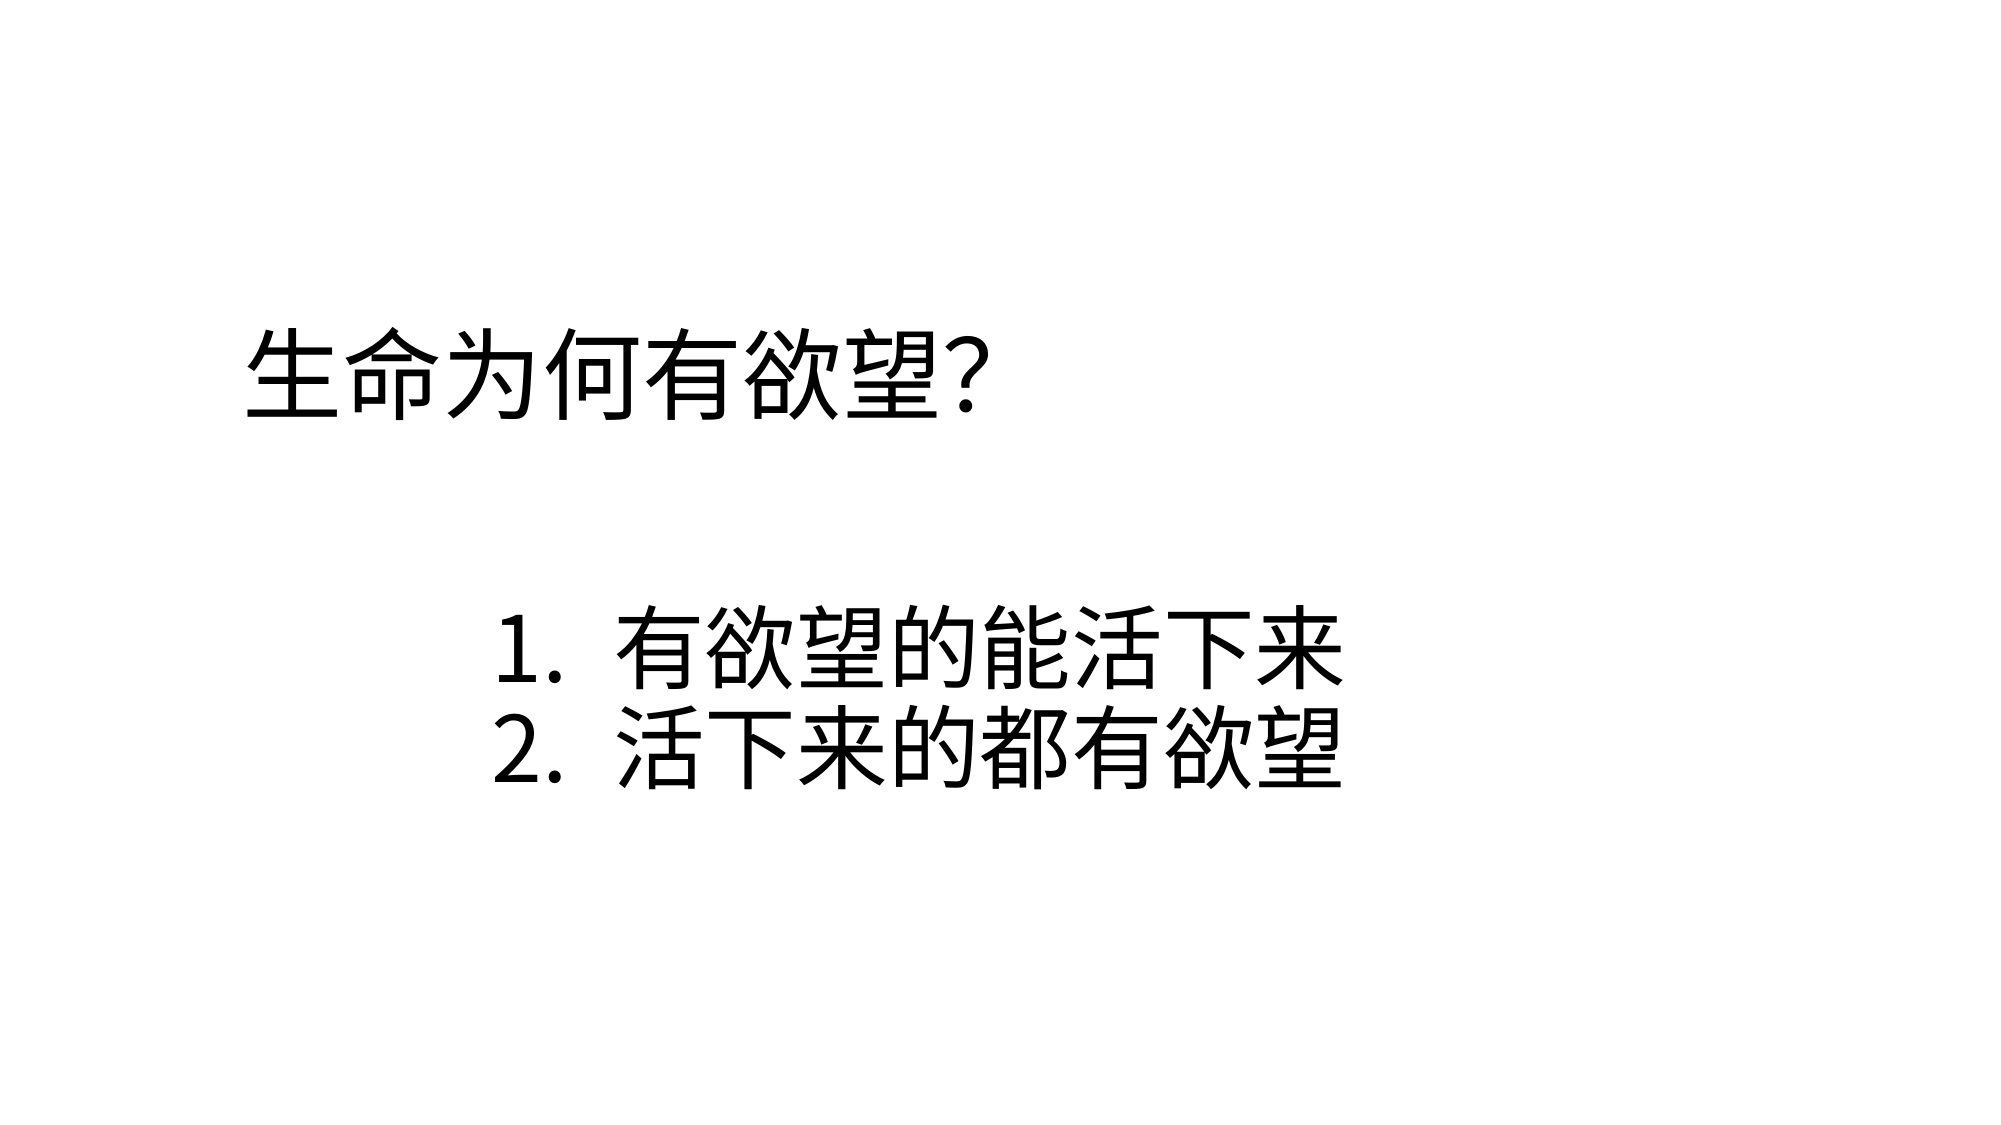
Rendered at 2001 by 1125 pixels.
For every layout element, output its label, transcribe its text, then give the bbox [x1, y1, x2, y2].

title 生命为何有欲望？ [227, 138, 1668, 851]
text_box 有欲望的能活下来 活下来的都有欲望 [476, 528, 1916, 877]
